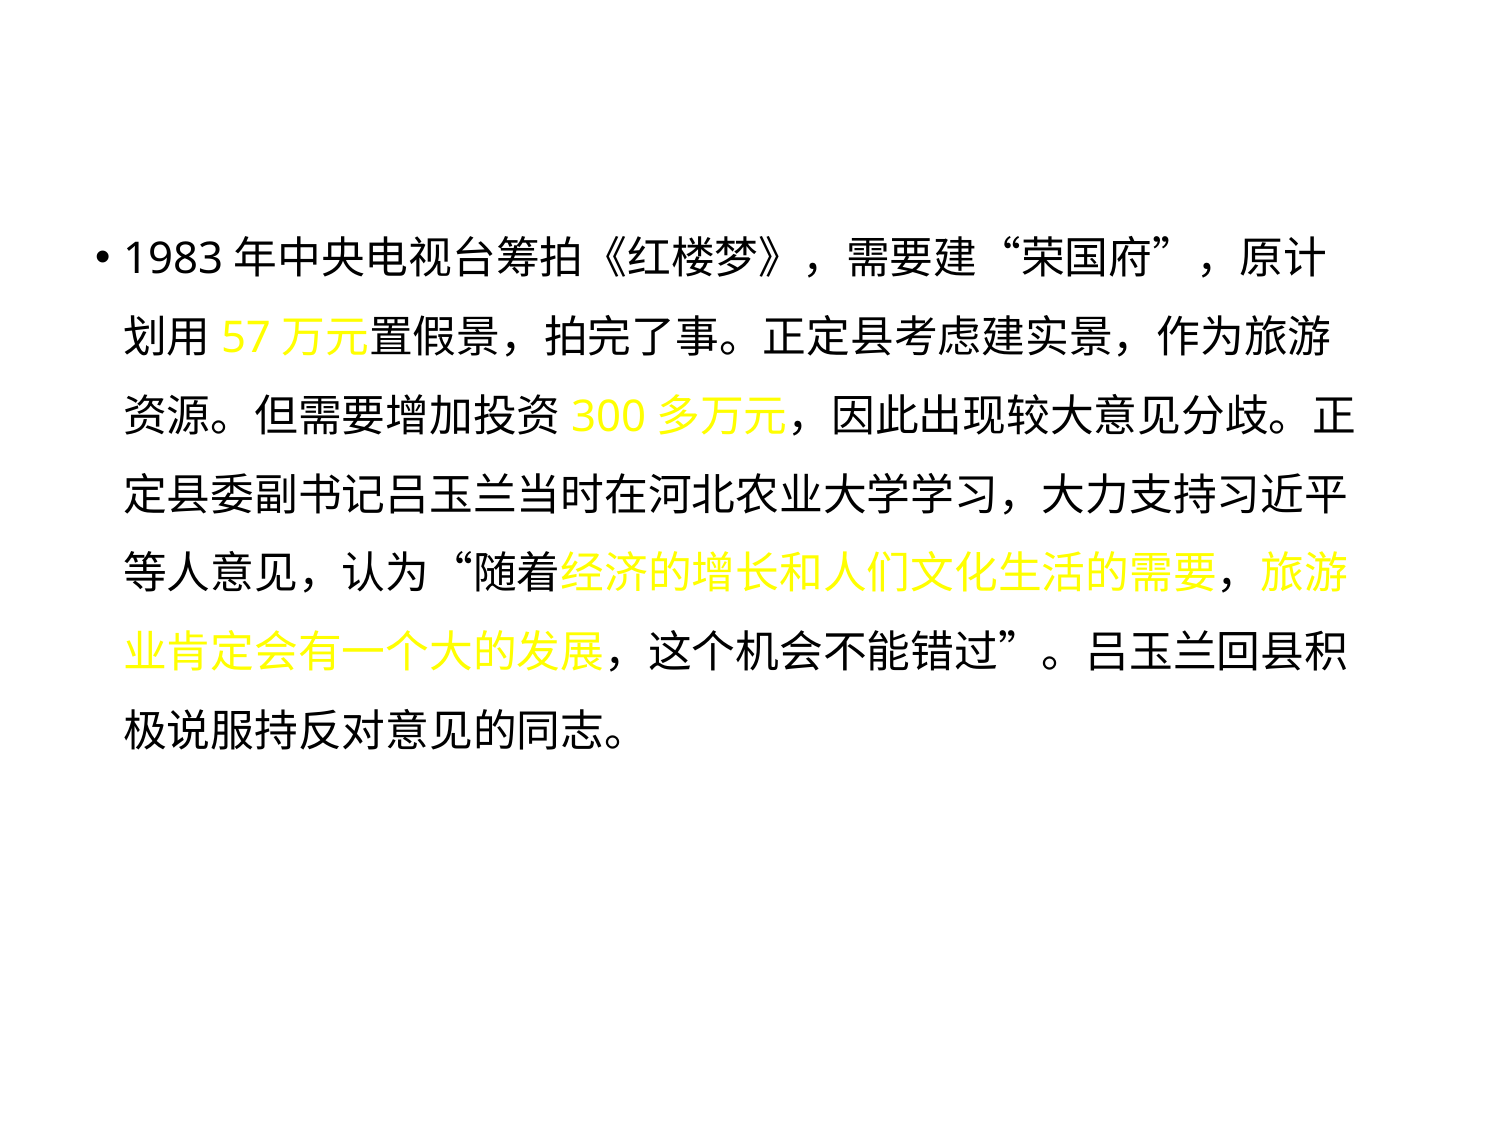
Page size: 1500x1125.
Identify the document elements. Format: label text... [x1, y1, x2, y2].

list 1983年中央电视台筹拍《红楼梦》，需要建“荣国府”，原计划用57万元置假景，拍完了事。正定县考虑建实景，作为旅游资源。但需要增加投资300多万元，因此出现较大意见分歧。正定县委副书记吕玉兰当时在河北农业大学学习，大力支持习近平等人意见，认为“随着经济的增长和人们文化生活的需要，旅游业肯定会有一个大的发展，这个机会不能错过”。吕玉兰回县积极说服持反对意见的同志。 [80, 196, 1375, 970]
